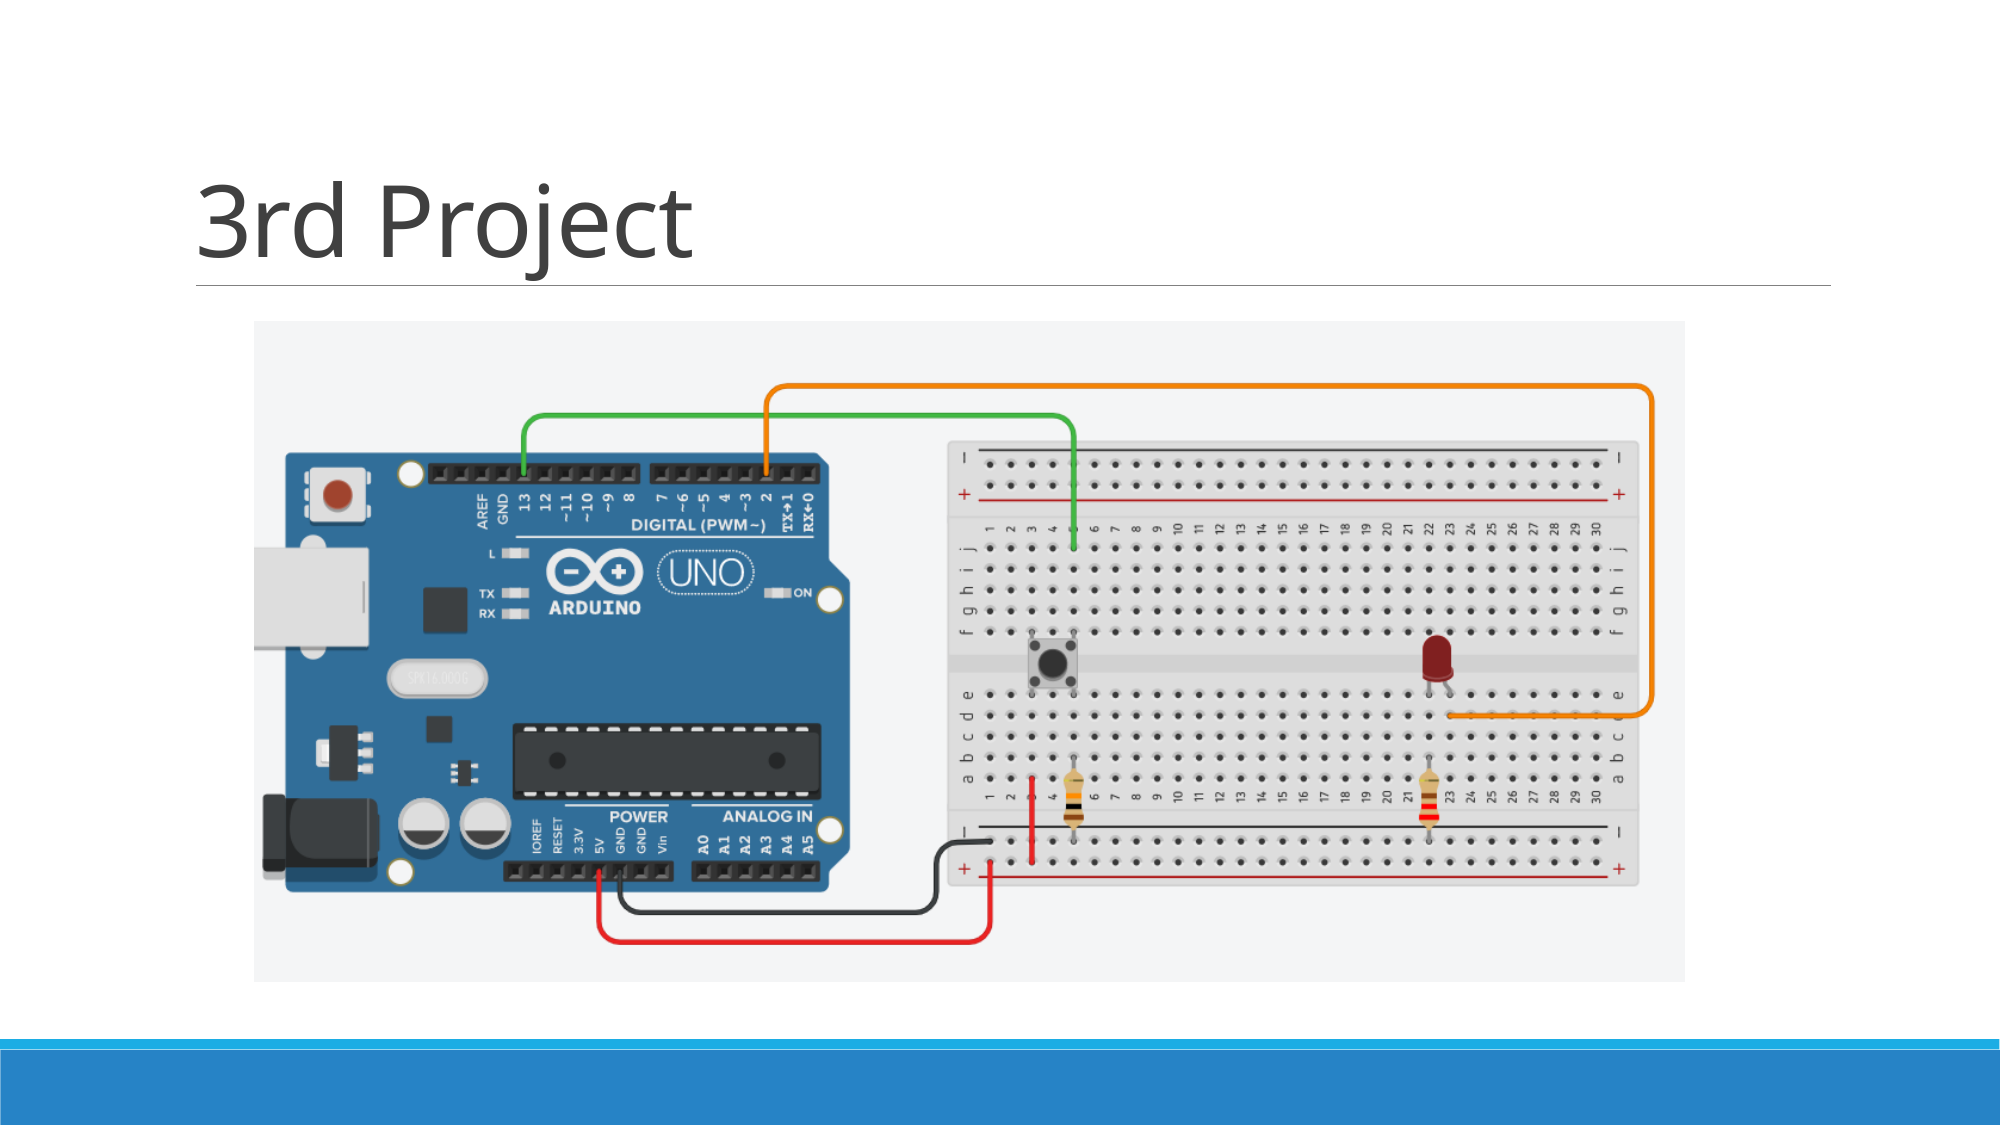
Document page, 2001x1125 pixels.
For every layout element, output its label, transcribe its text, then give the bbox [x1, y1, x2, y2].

title 3rd Project [180, 47, 1830, 285]
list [254, 320, 1685, 982]
